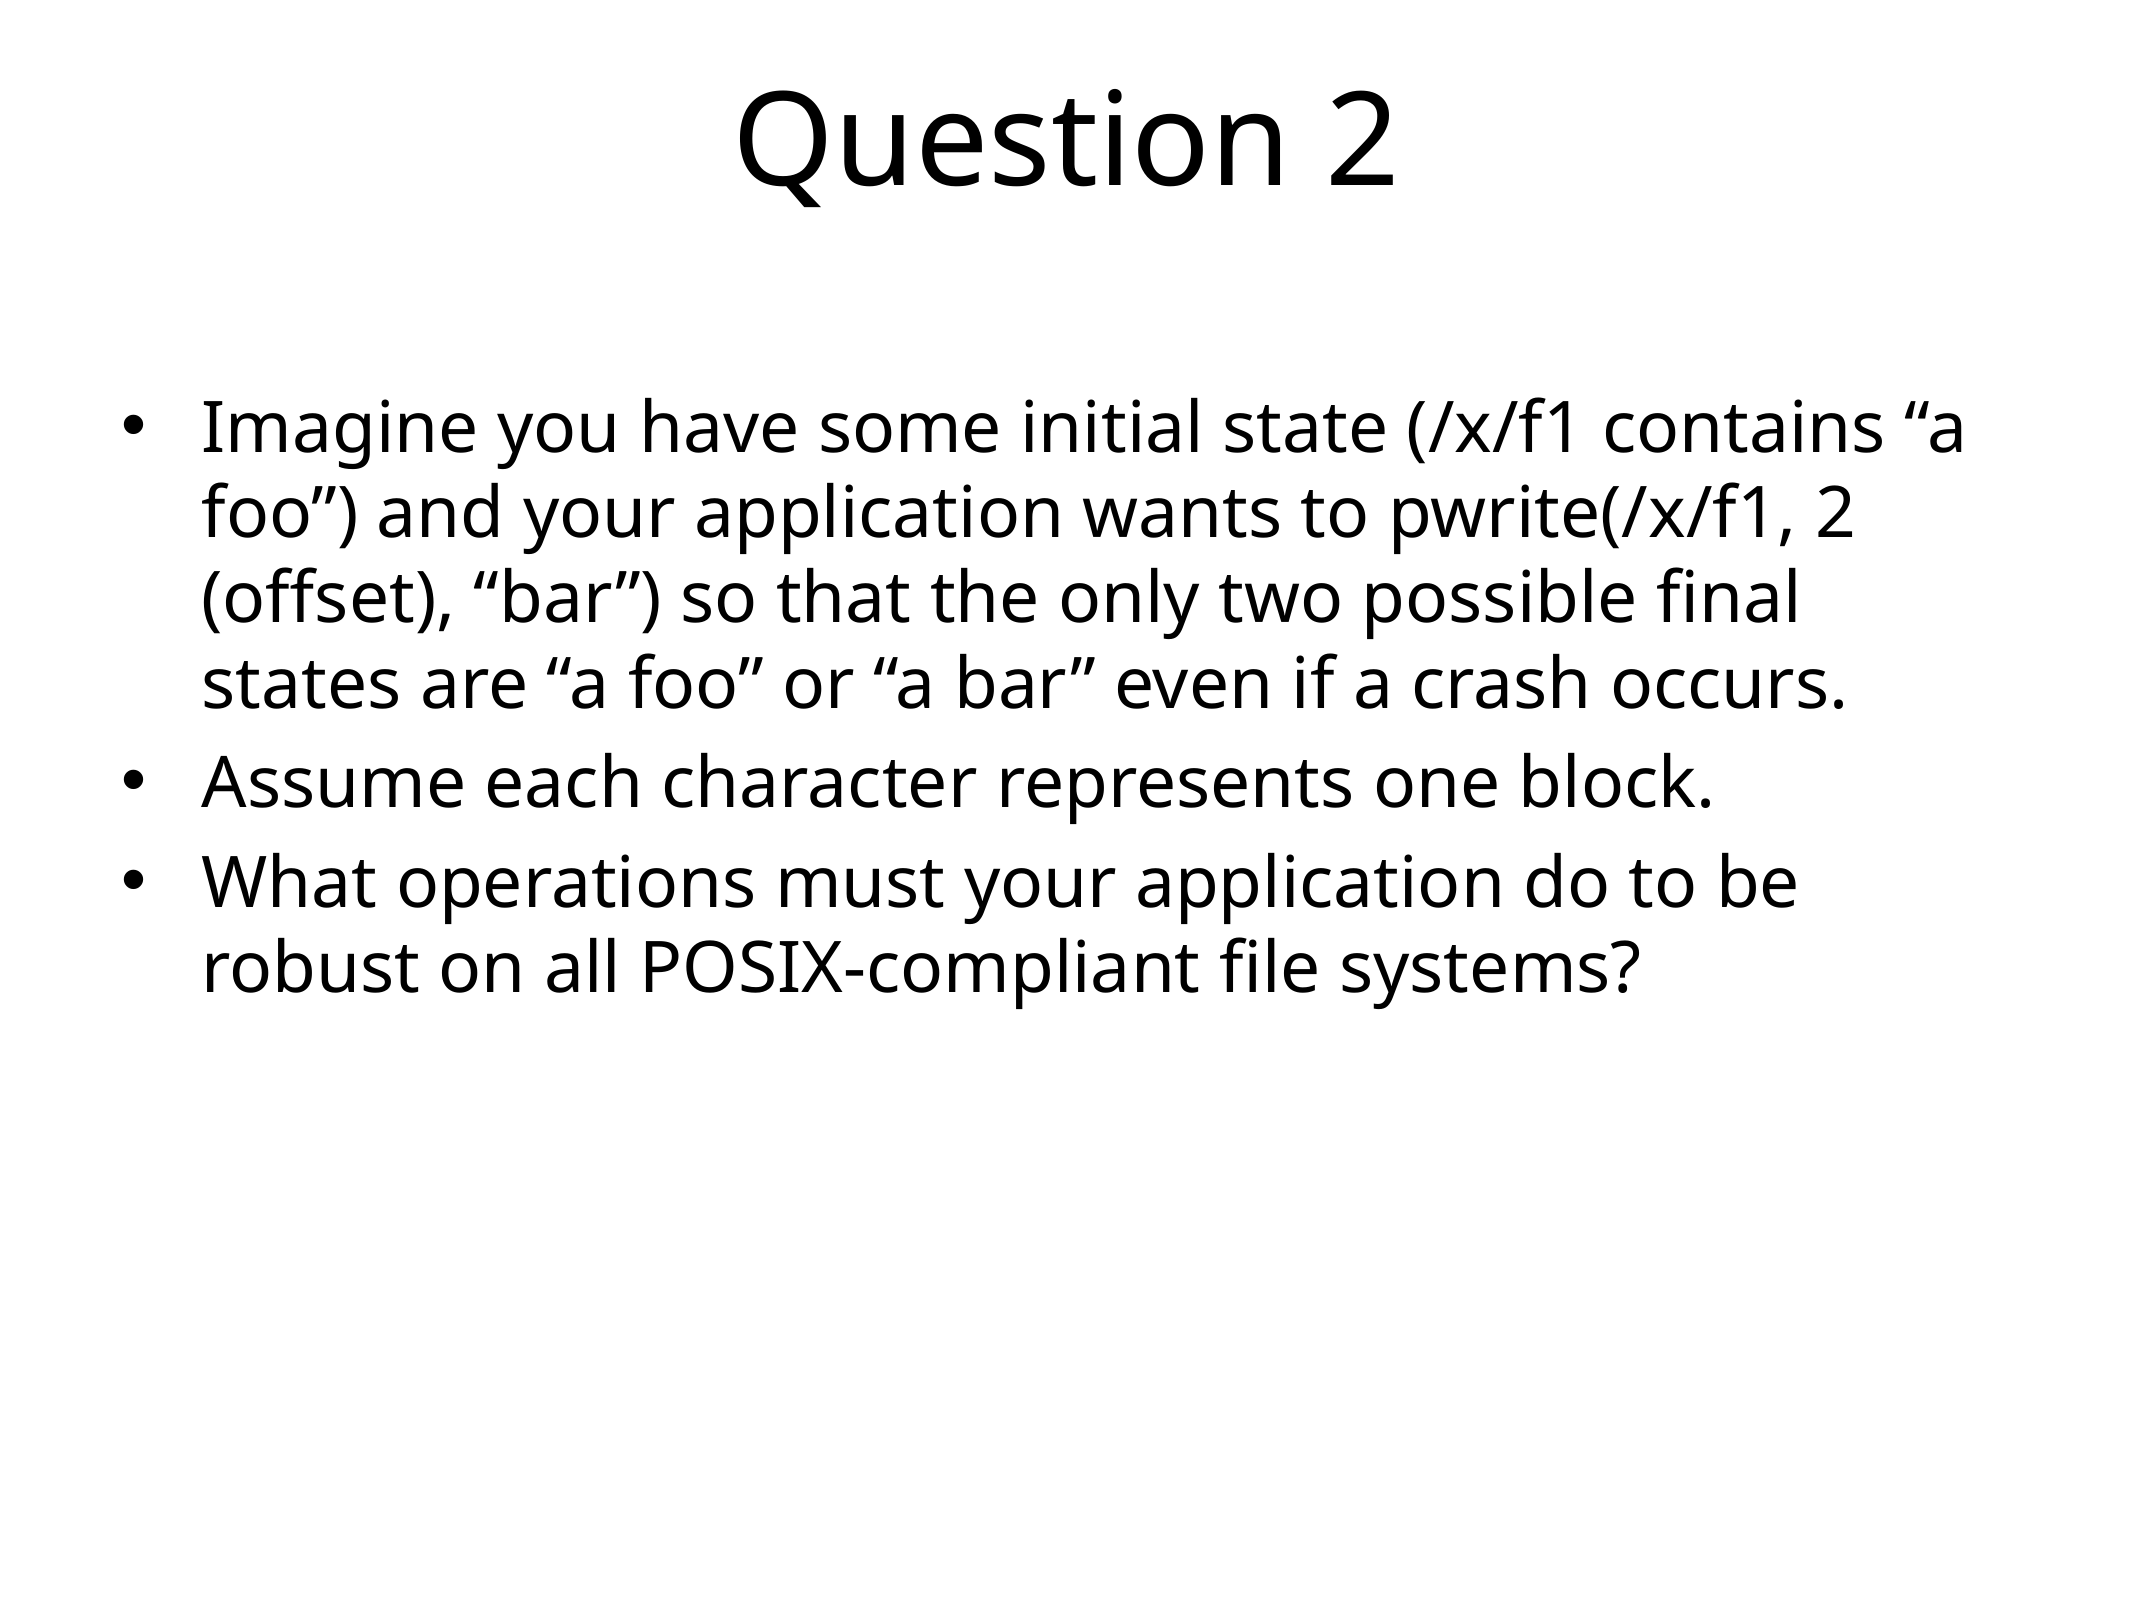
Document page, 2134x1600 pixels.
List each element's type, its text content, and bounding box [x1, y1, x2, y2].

list Imagine you have some initial state (/x/f1 contains “a foo”) and your application wants to pwrite(/x/f1, 2 (offset), “bar”) so that the only two possible final states are “a foo” or “a bar” even if a crash occurs. Assume each character represents one block. What operations must your application do to be robust on all POSIX-compliant file systems? [106, 373, 2027, 1430]
title Question 2 [106, 0, 2027, 267]
